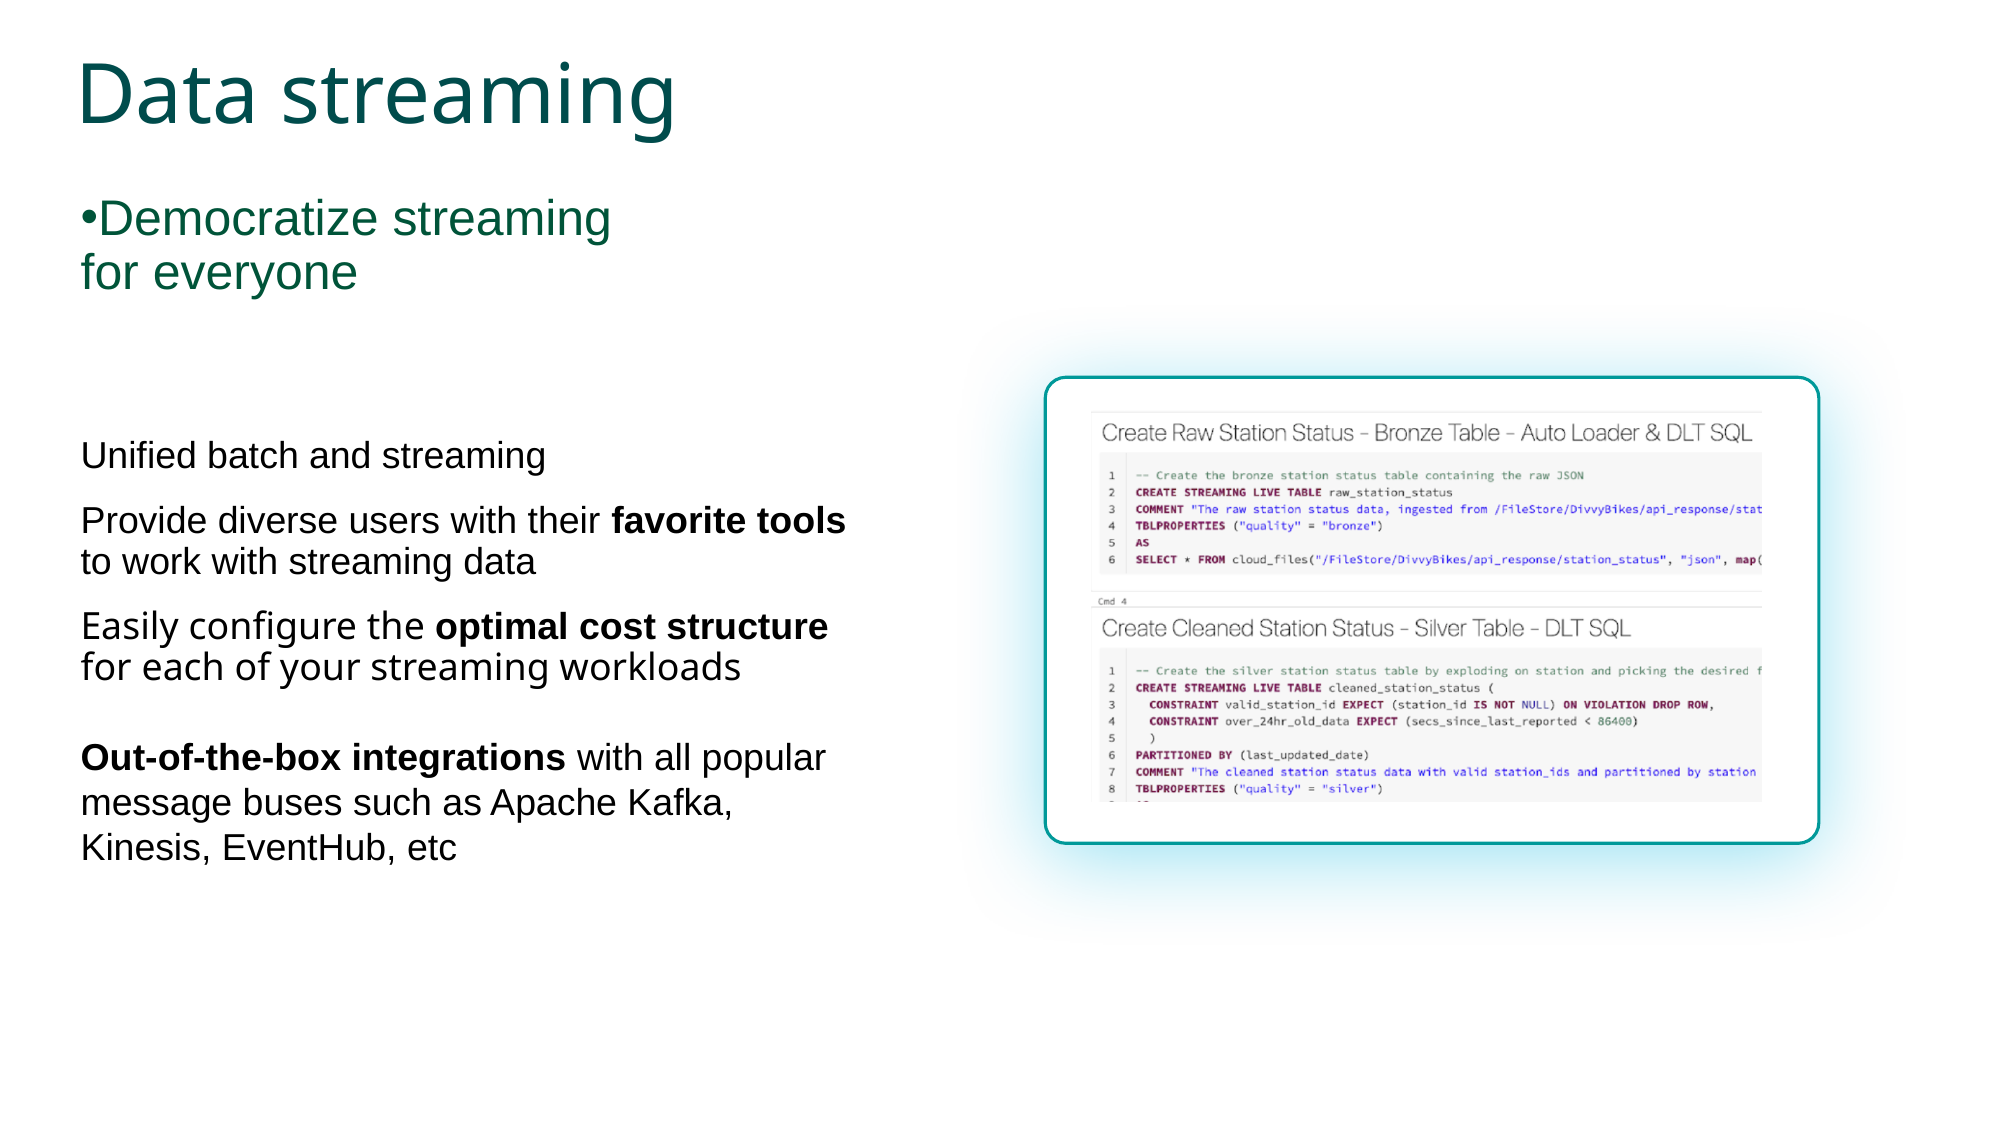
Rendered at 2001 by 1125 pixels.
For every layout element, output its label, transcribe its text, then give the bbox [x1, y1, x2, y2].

list Unified batch and streaming Provide diverse users with their favorite tools to work with streaming data Easily configure the optimal cost structure for each of your streaming workloads Out-of-the-box integrations with all popular message buses such as Apache Kafka, Kinesis, EventHub, etc [80, 436, 855, 998]
title Data streaming [75, 59, 1925, 134]
text_box [1045, 377, 1819, 844]
subtitle Democratize streaming for everyone [80, 192, 1830, 289]
picture [1091, 410, 1762, 802]
